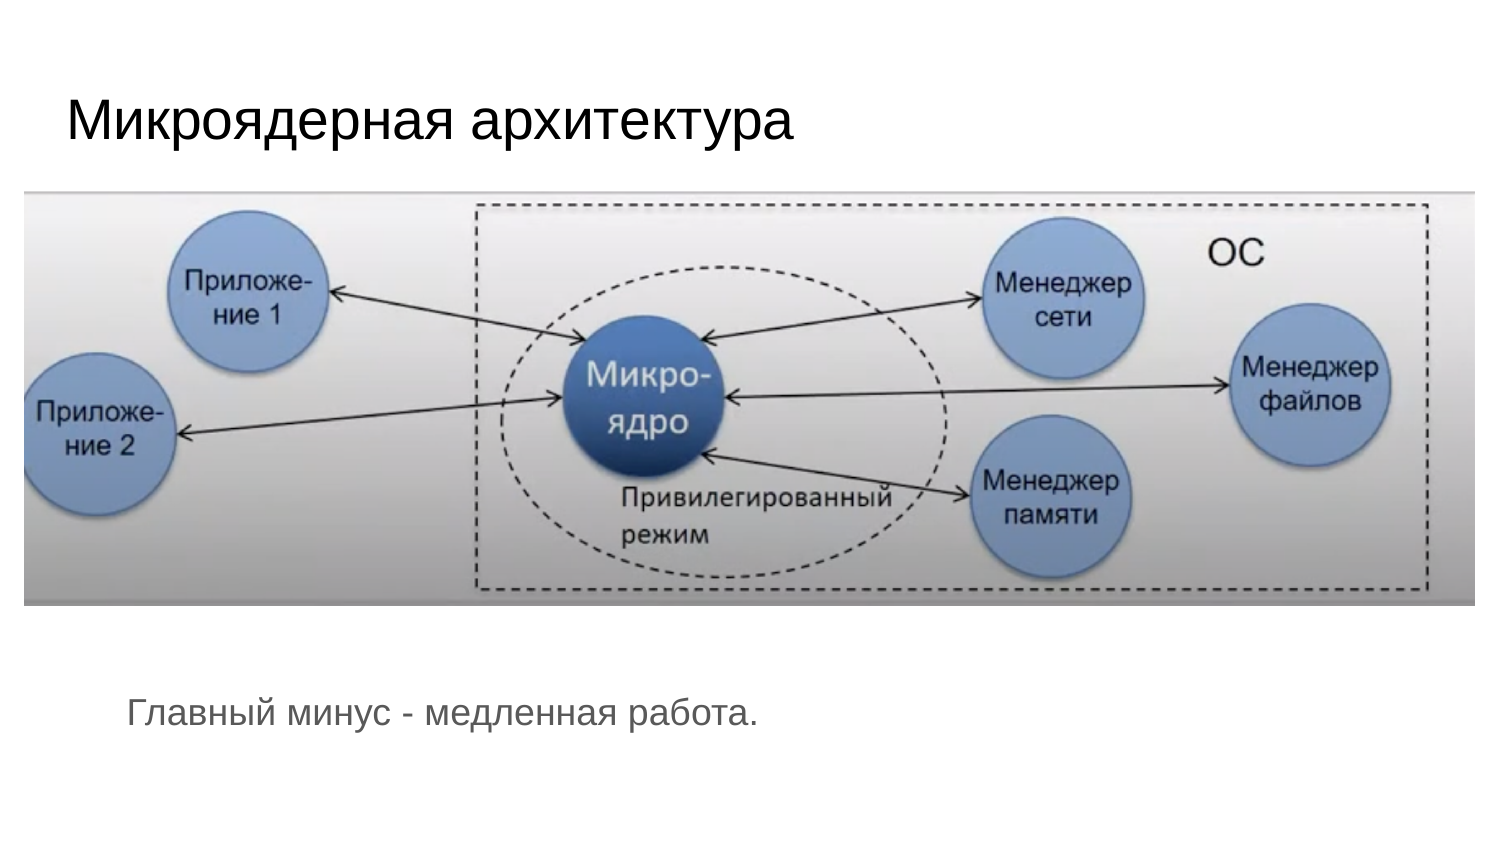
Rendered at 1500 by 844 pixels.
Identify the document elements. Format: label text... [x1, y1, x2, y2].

picture [24, 191, 1476, 606]
title Микроядерная архитектура [51, 72, 1449, 167]
text_box Главный минус - медленная работа. [111, 673, 959, 749]
